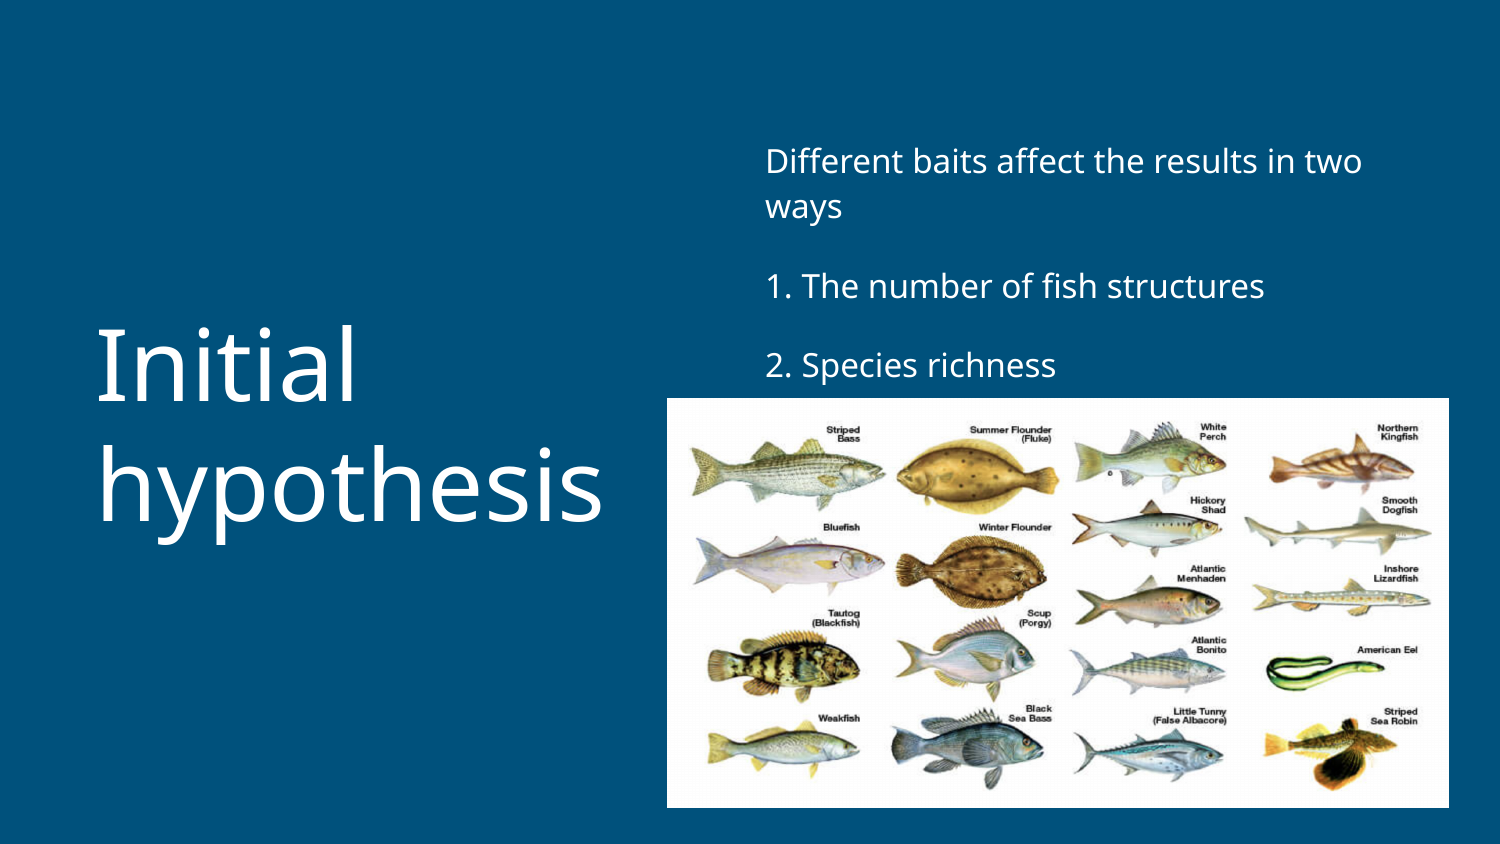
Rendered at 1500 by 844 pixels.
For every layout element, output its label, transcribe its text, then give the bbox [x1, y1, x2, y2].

title Initial hypothesis [80, 86, 683, 758]
list Different baits affect the results in two ways 1. The number of fish structures 2. Species richness [750, 118, 1380, 397]
picture [668, 399, 1448, 807]
